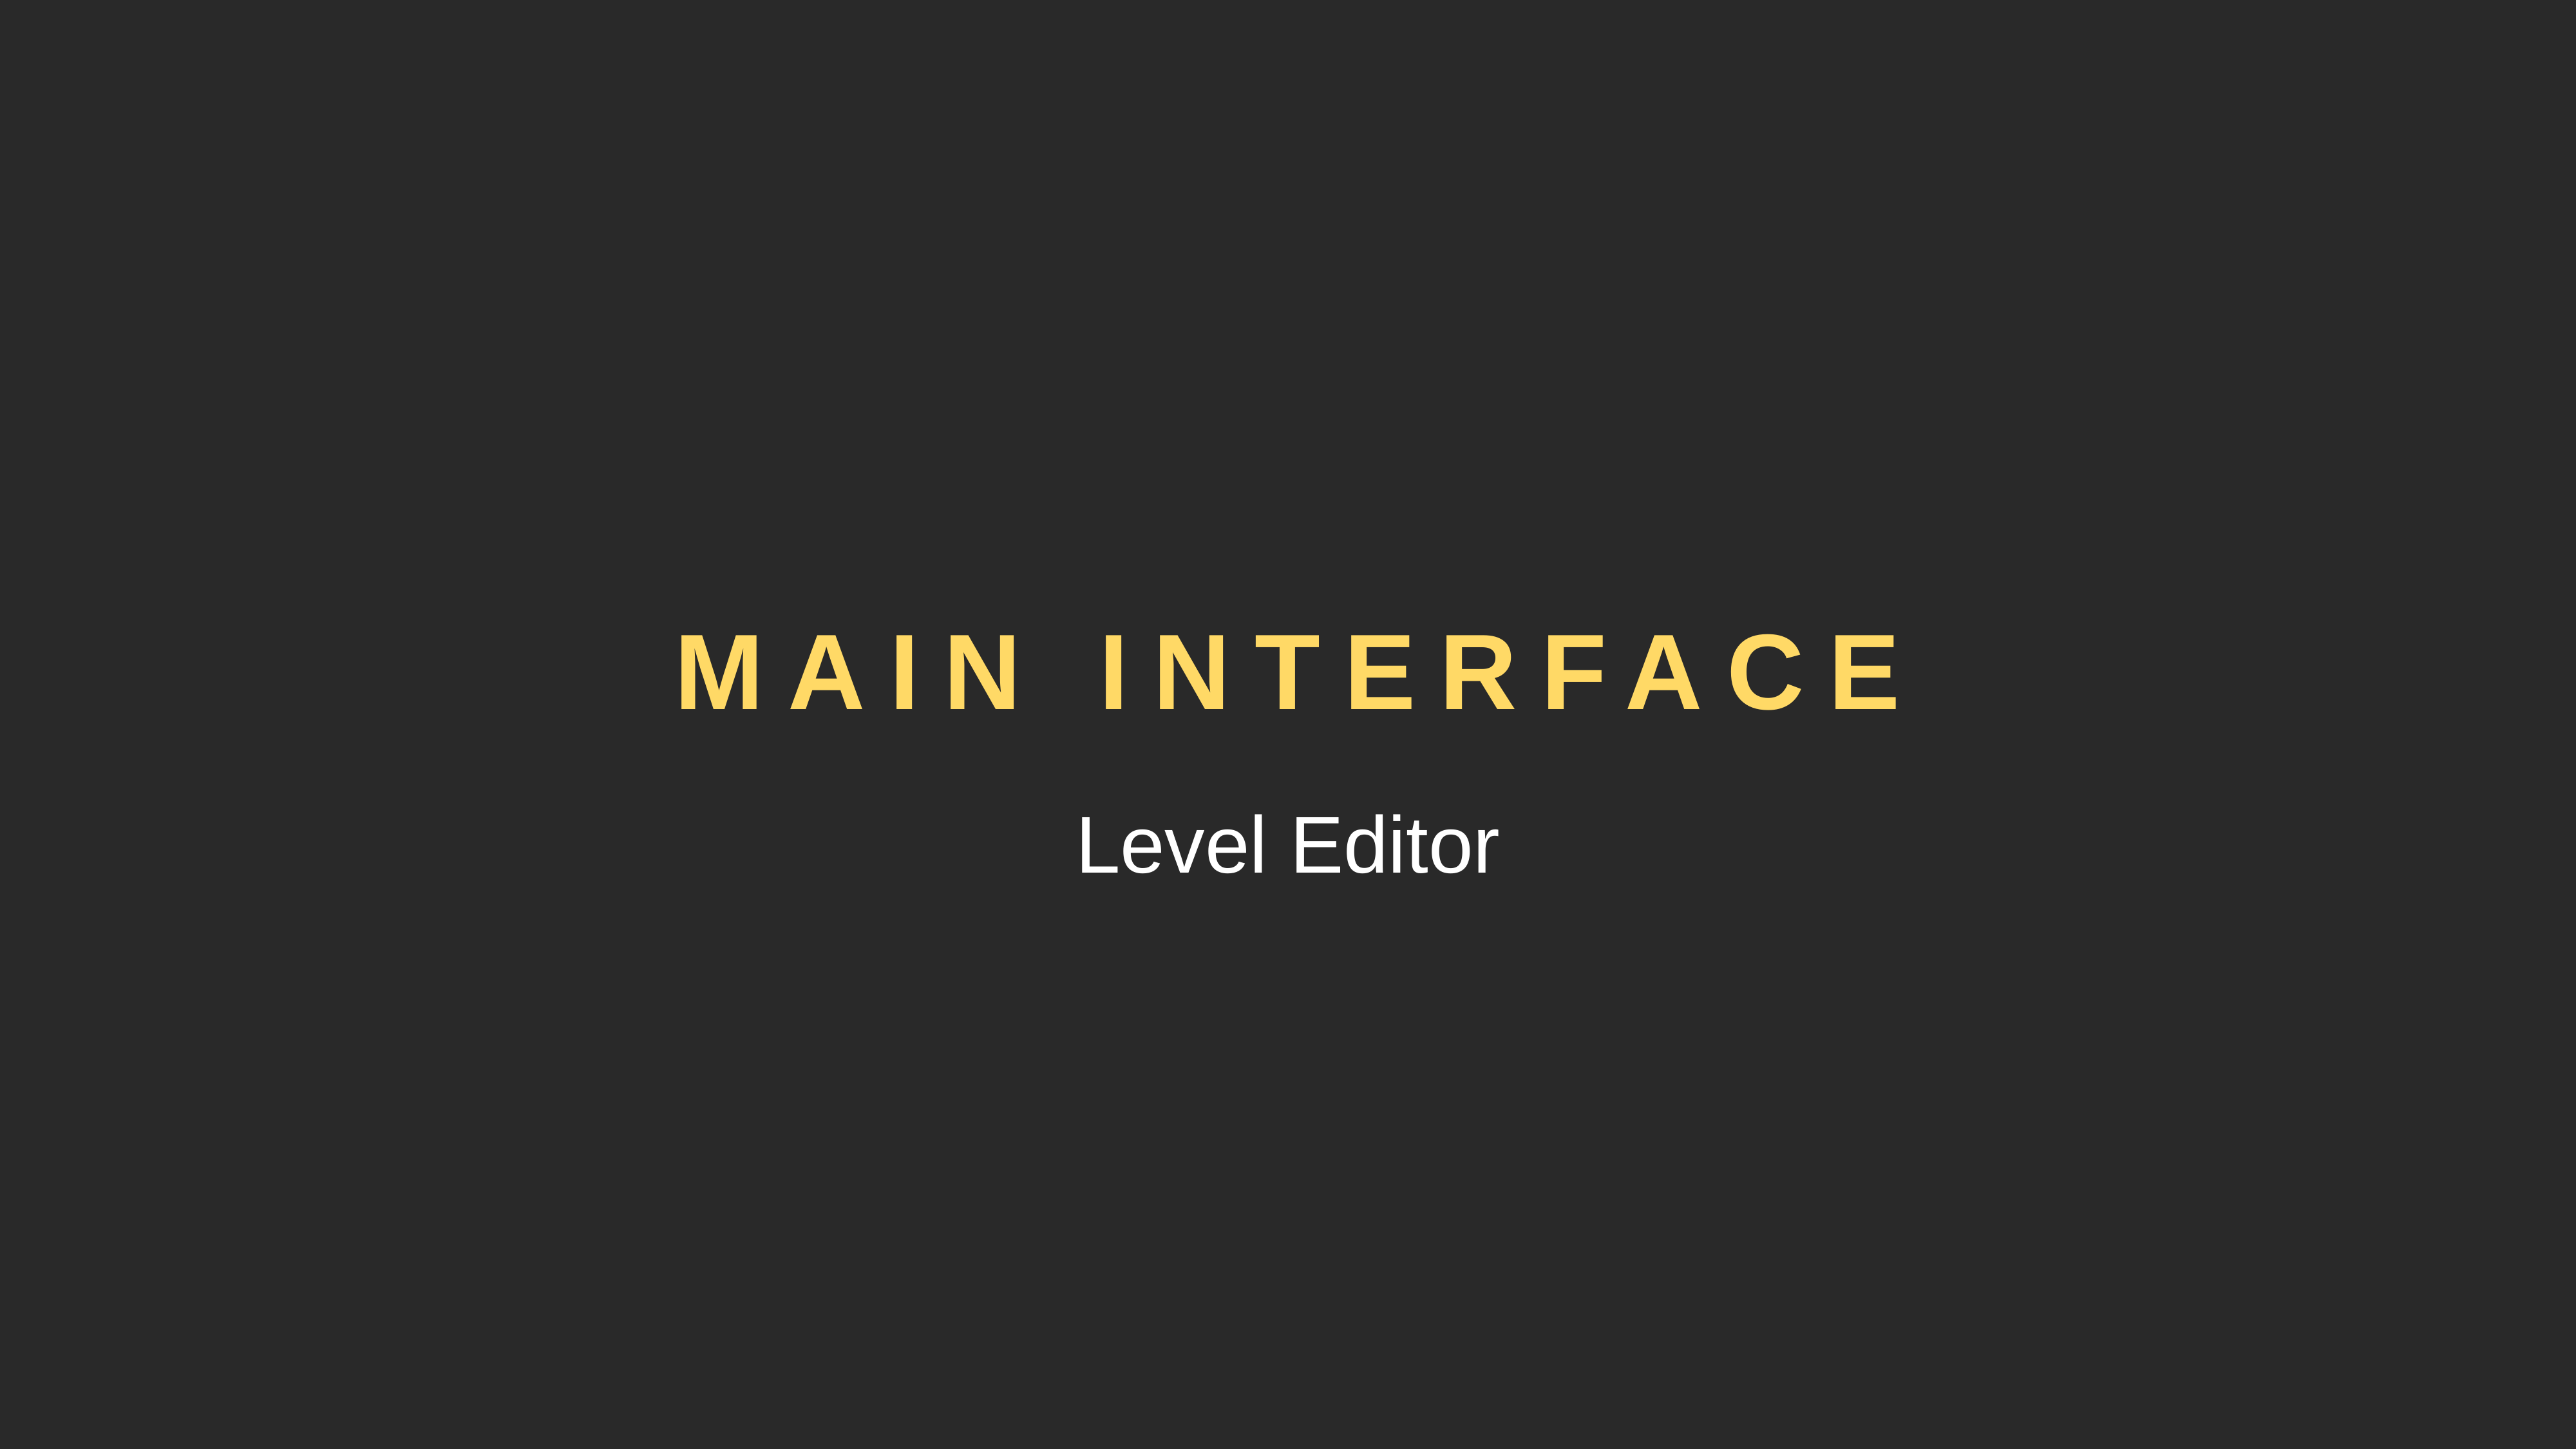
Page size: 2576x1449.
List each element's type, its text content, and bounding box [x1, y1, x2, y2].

text_box Level Editor [461, 786, 2115, 895]
text_box Main Interface [668, 596, 1907, 736]
